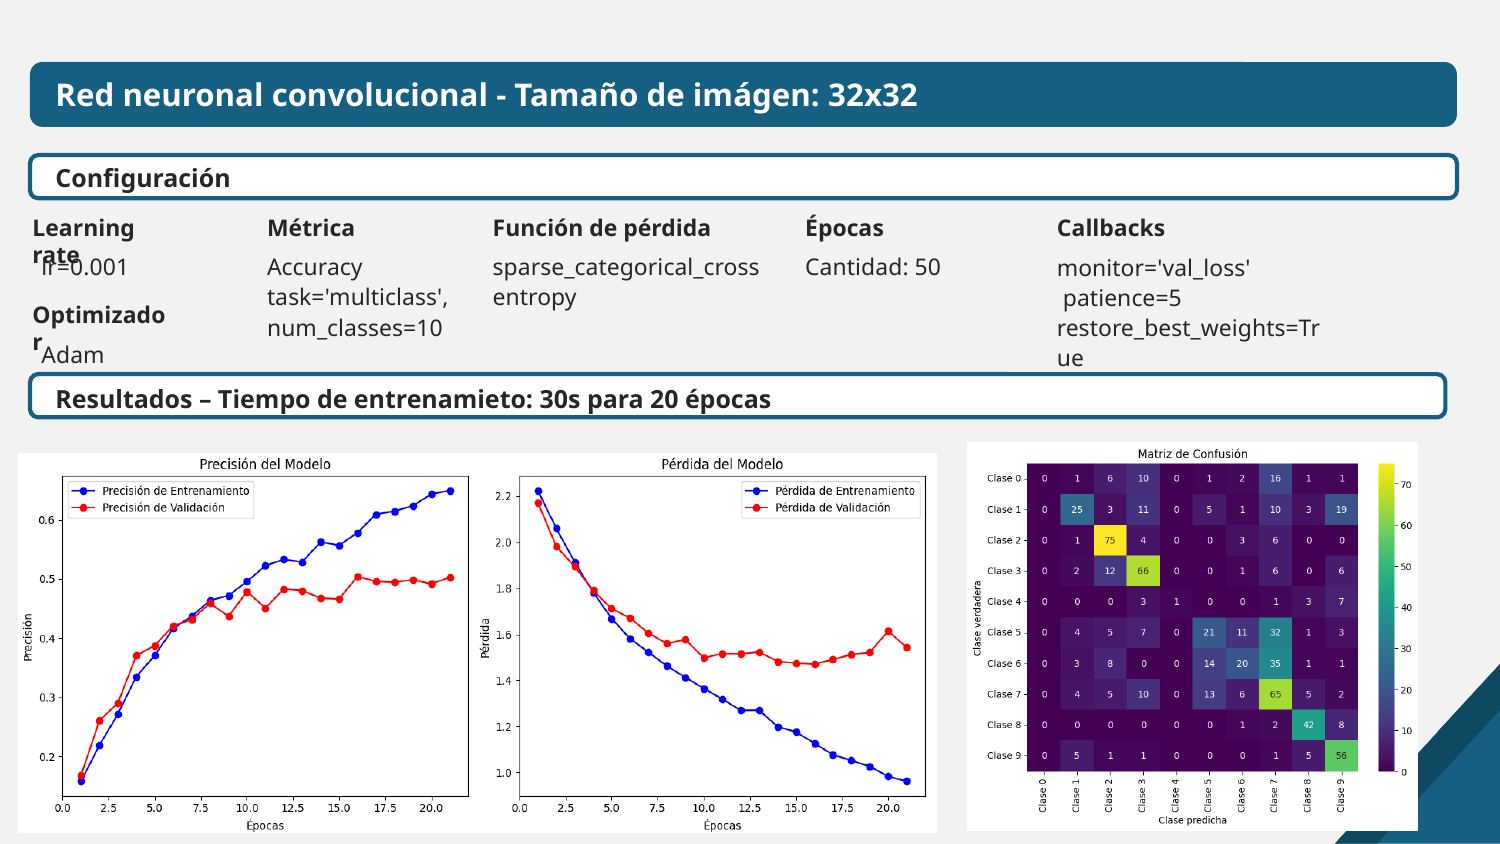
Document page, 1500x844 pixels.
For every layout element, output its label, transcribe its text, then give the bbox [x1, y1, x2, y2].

text_box [29, 61, 1457, 127]
text_box Configuración [55, 165, 985, 191]
text_box Resultados – Tiempo de entrenamieto: 30s para 20 épocas [55, 384, 1392, 414]
text_box Accuracy task='multiclass', num_classes=10 [267, 249, 539, 374]
text_box Función de pérdida [492, 213, 726, 241]
text_box sparse_categorical_crossentropy [492, 250, 765, 318]
text_box Adam [41, 337, 314, 369]
text_box [29, 374, 1446, 418]
text_box Épocas [805, 213, 1038, 241]
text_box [1419, 671, 1500, 837]
picture [967, 442, 1418, 832]
text_box Red neuronal convolucional - Tamaño de imágen: 32x32 [55, 79, 1438, 110]
text_box Optimizador [32, 300, 174, 356]
text_box Métrica [267, 213, 409, 241]
text_box [29, 155, 1457, 199]
text_box lr=0.001 [41, 250, 267, 318]
text_box Callbacks [1056, 213, 1290, 242]
text_box Learning rate [32, 213, 174, 268]
text_box Cantidad: 50 [805, 250, 1056, 318]
text_box monitor='val_loss' patience=5 restore_best_weights=True [1056, 250, 1329, 319]
picture [18, 453, 938, 833]
